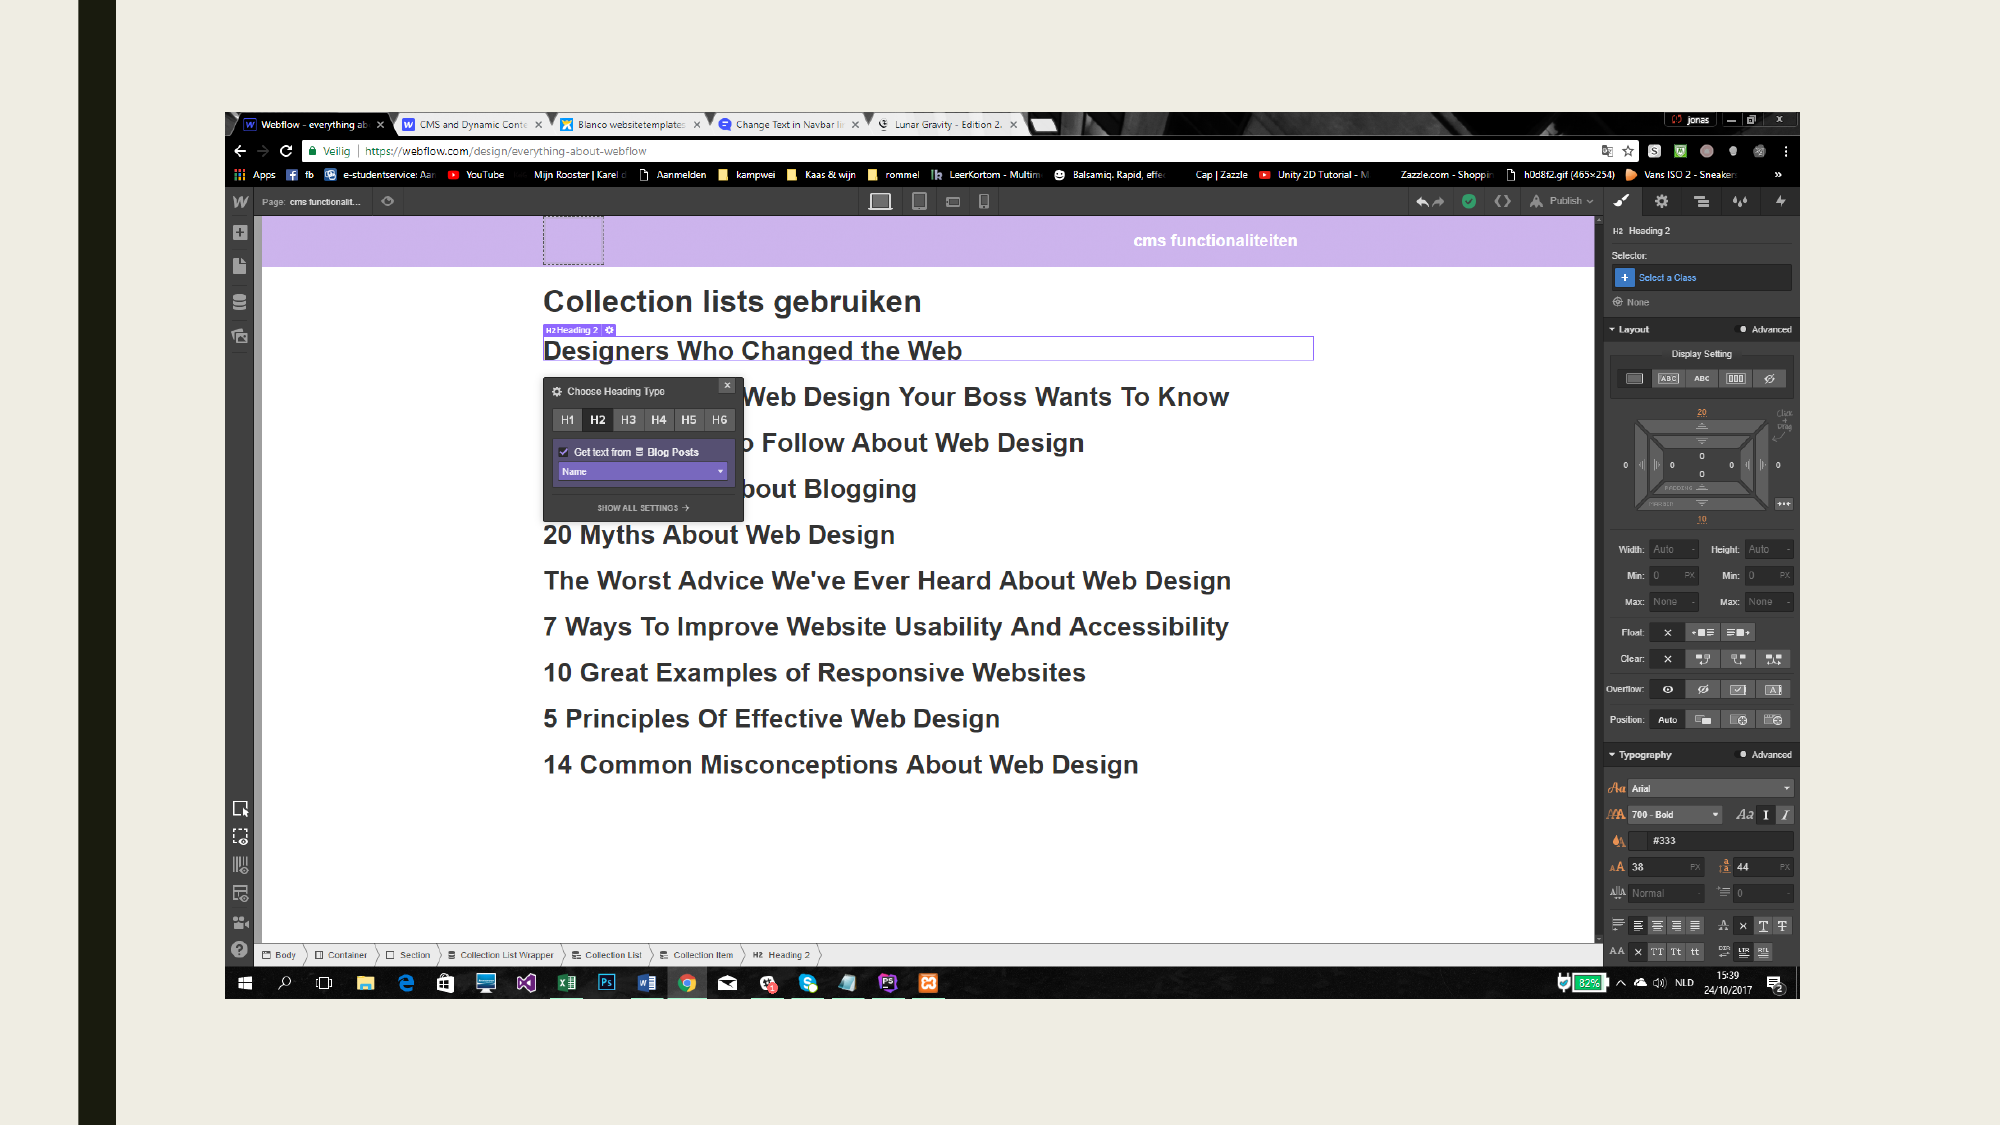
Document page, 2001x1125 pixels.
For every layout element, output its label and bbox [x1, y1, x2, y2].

picture [224, 112, 1800, 999]
